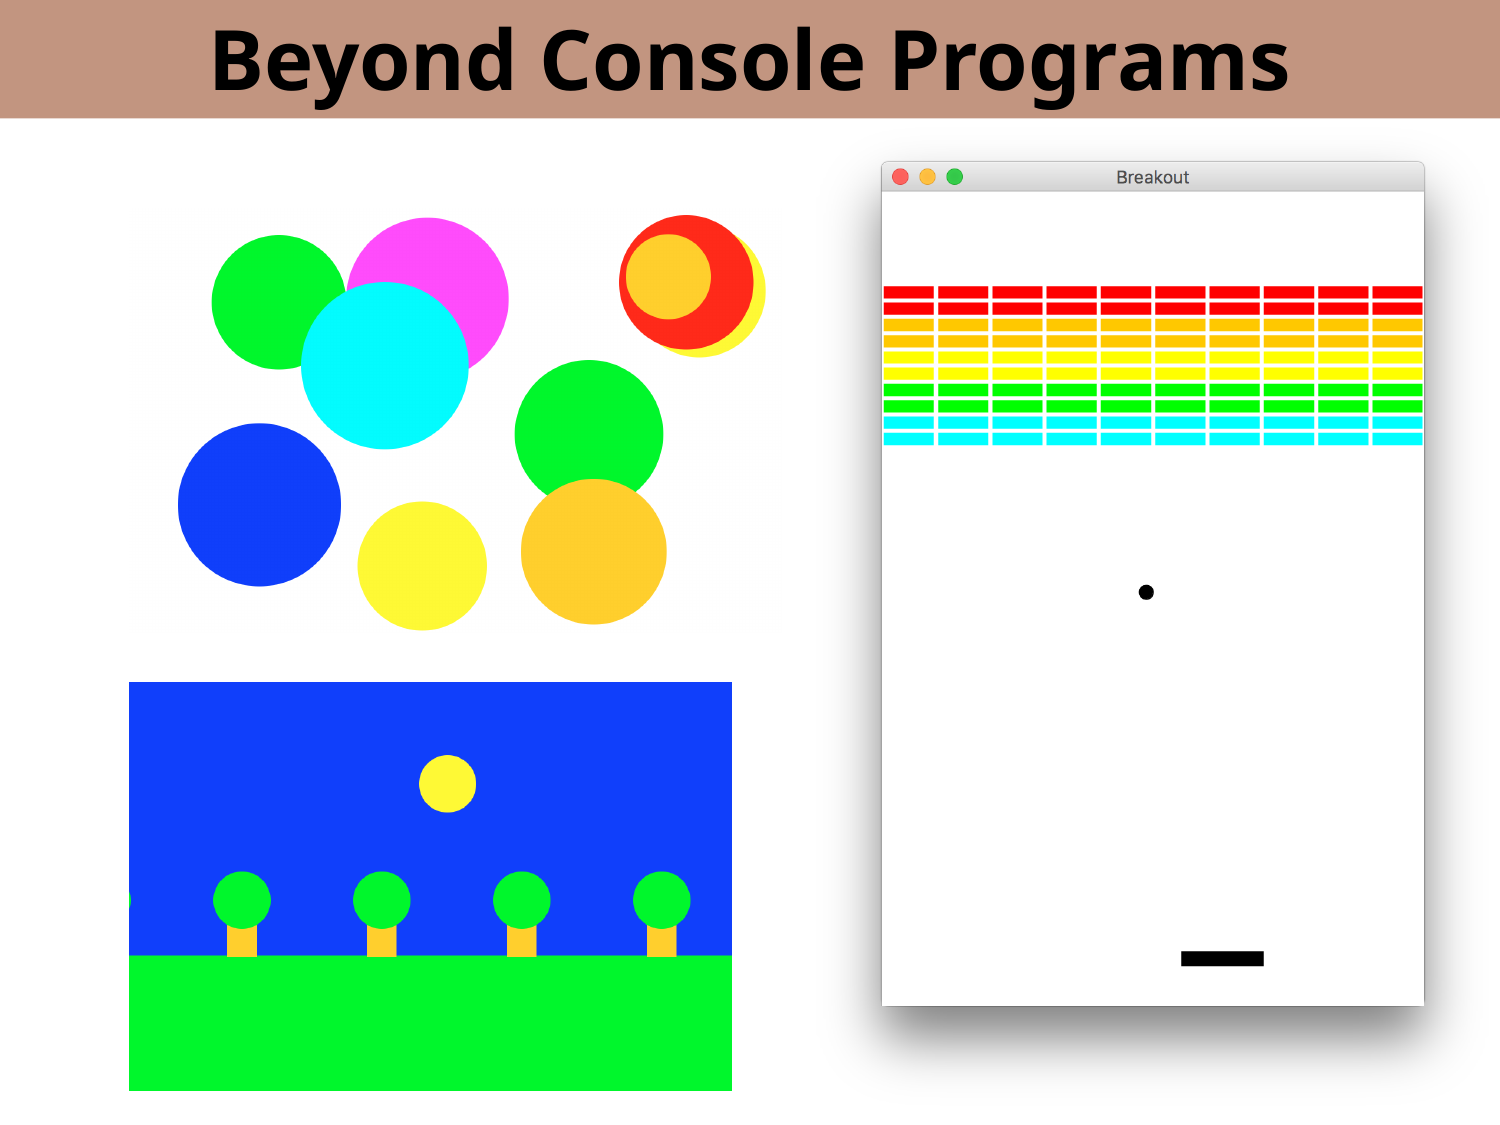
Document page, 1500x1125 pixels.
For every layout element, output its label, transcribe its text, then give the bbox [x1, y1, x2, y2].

picture [805, 117, 1500, 1115]
picture [129, 682, 733, 1091]
picture [129, 207, 783, 634]
text_box Beyond Console Programs [0, 0, 1500, 121]
